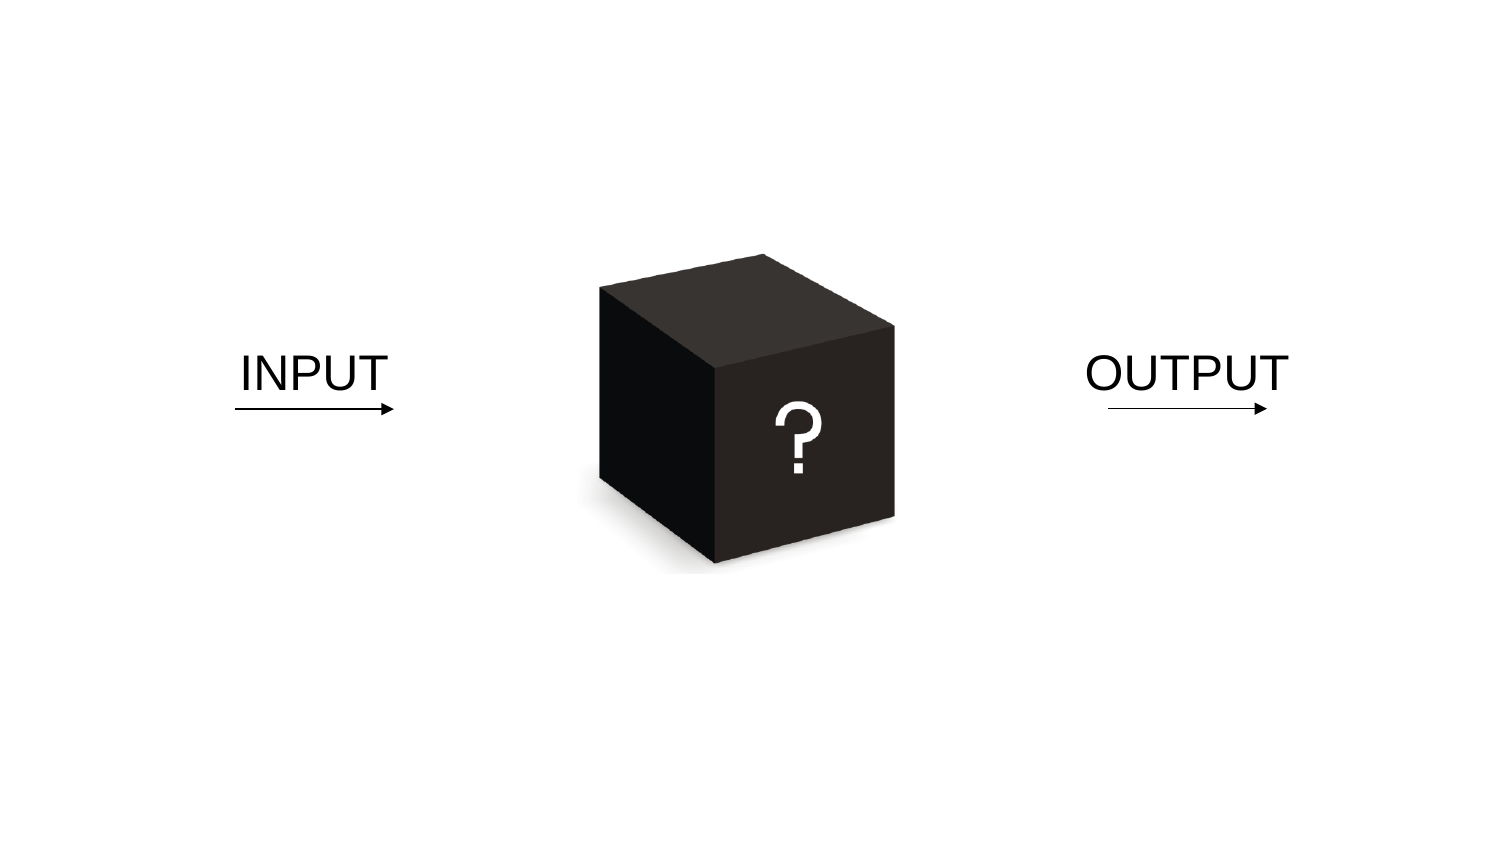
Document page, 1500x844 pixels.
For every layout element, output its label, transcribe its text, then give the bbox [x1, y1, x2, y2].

text_box INPUT [224, 333, 405, 409]
picture [577, 243, 916, 574]
text_box OUTPUT [1069, 333, 1305, 409]
